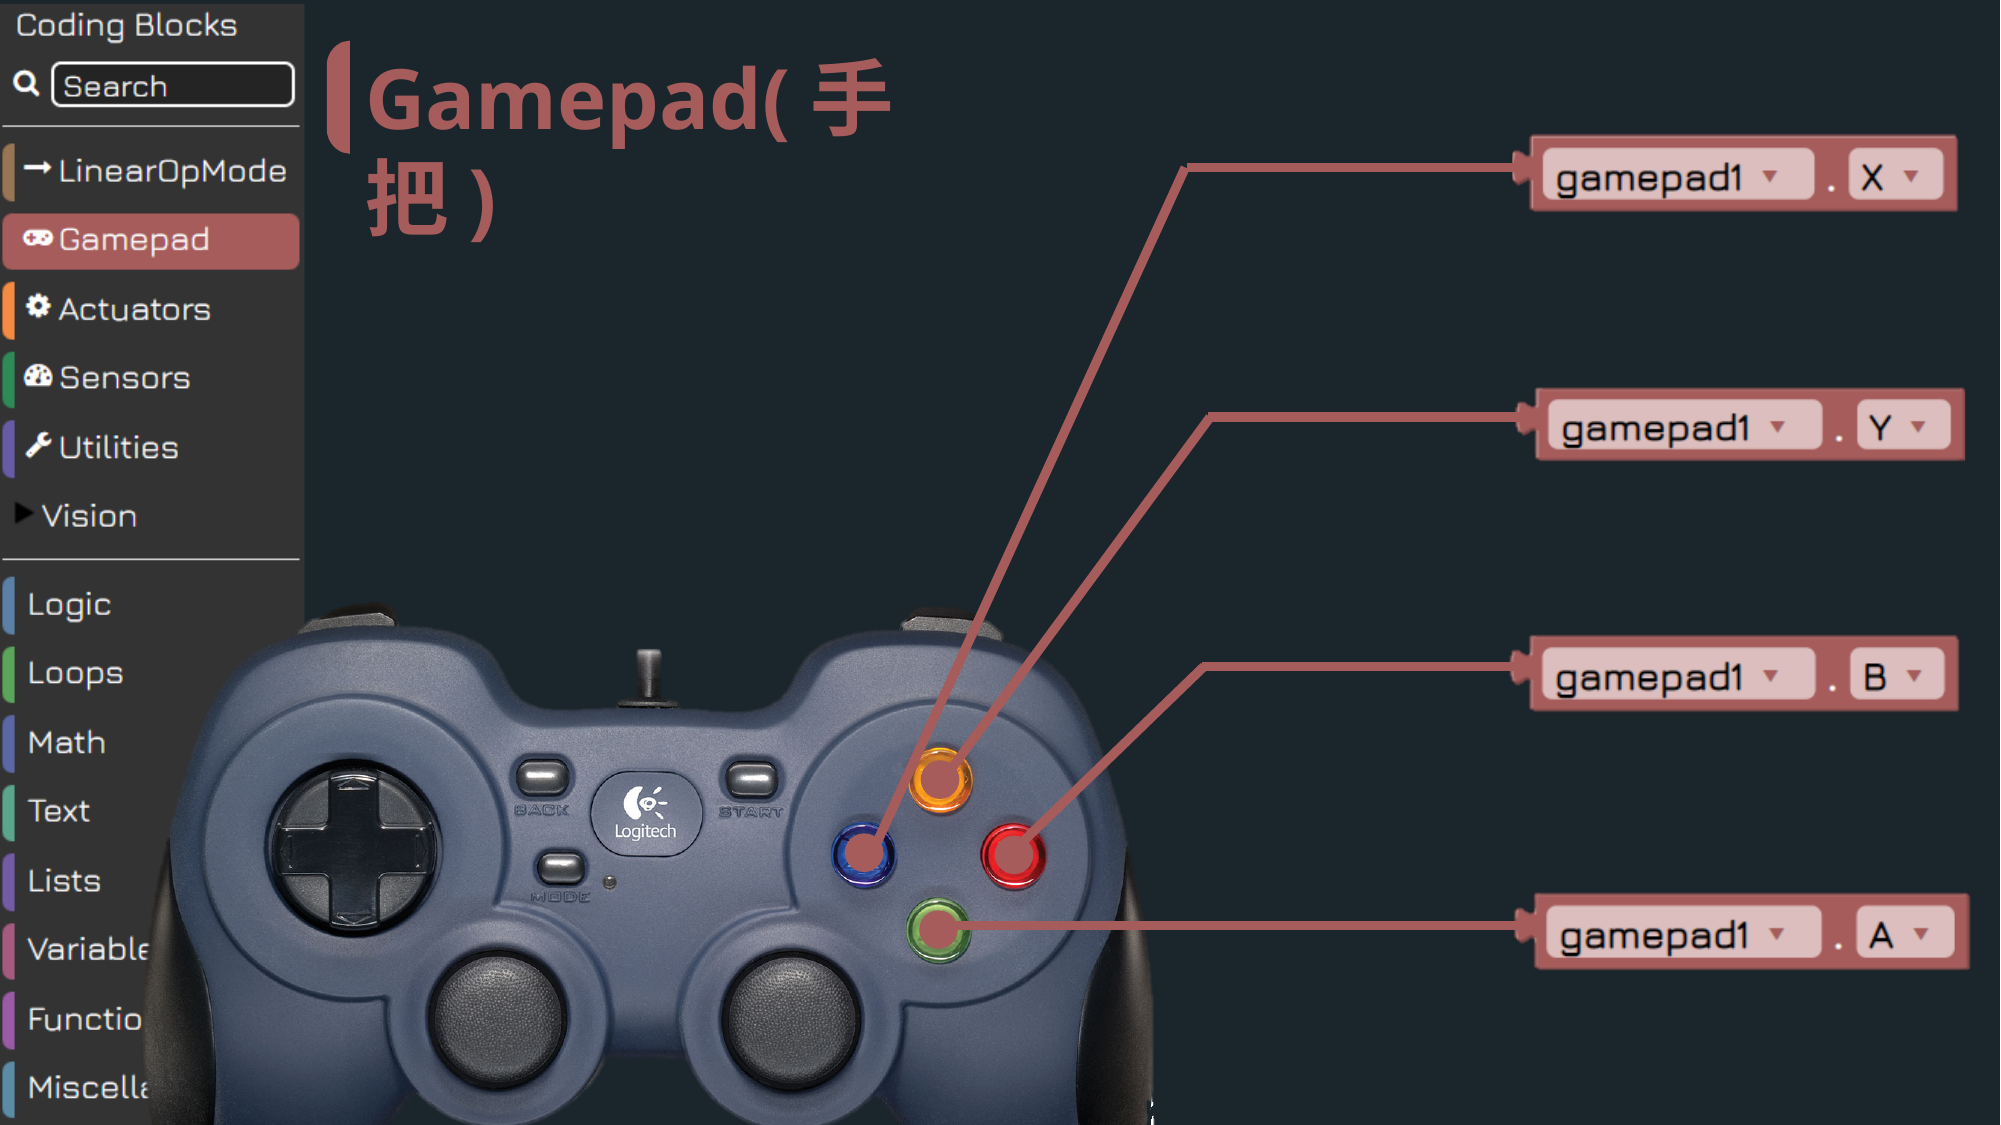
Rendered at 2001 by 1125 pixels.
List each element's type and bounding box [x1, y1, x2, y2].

picture [0, 4, 305, 1125]
text_box [326, 38, 964, 155]
text_box [943, 878, 2000, 984]
text_box [872, 110, 2000, 854]
text_box [82, 562, 1208, 1125]
